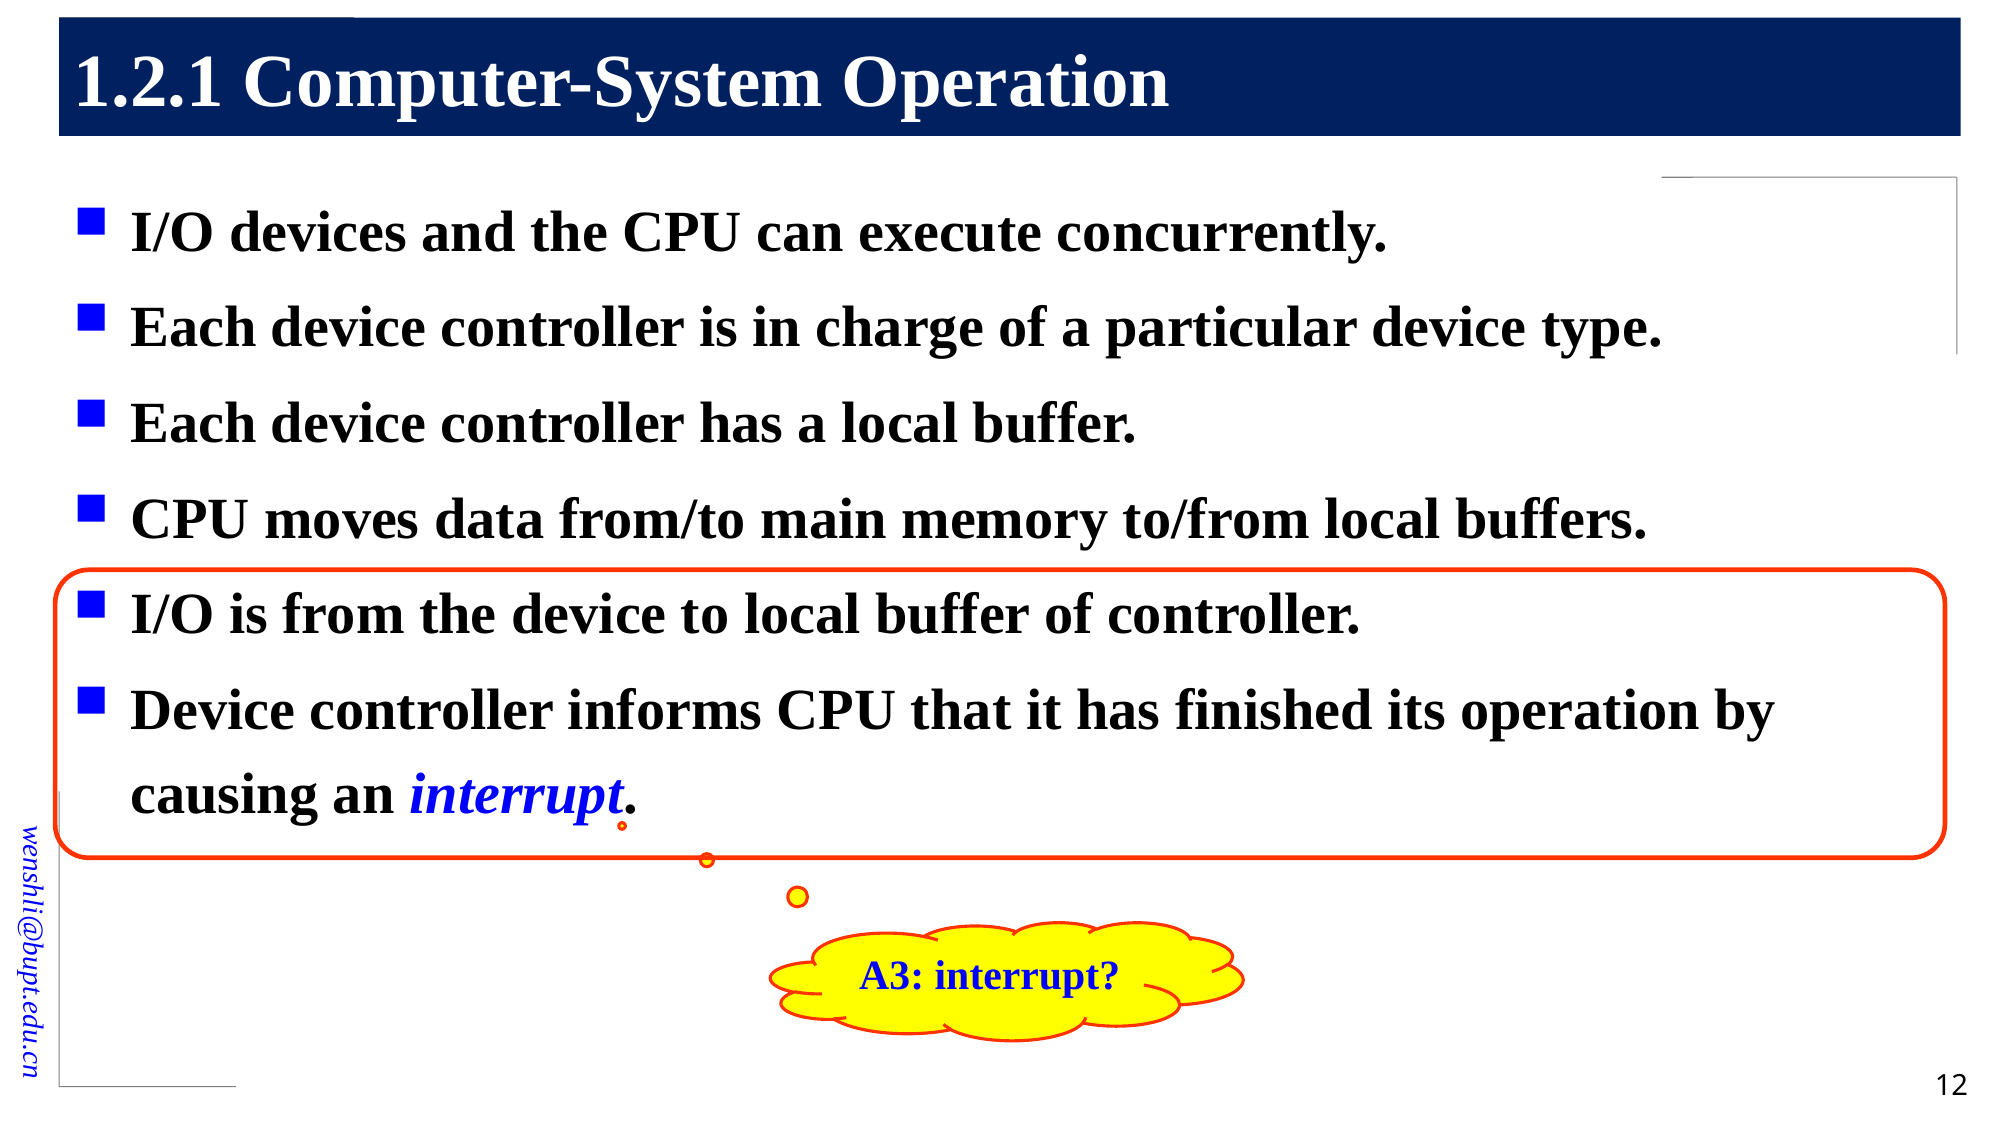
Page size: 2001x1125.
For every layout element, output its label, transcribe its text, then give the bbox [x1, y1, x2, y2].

text_box [55, 569, 1945, 858]
text_box A3: interrupt? [770, 922, 1244, 1041]
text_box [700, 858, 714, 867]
text_box 12 [1816, 1058, 1984, 1113]
title 1.2.1 Computer-System Operation [58, 17, 1961, 137]
list I/O devices and the CPU can execute concurrently. Each device controller is in charge of a particular device type. Each device controller has a local buffer. CPU moves data from/to main memory to/from local buffers. I/O is from the device to local buffer of controller. Device controller informs CPU that it has finished its operation by causing an interrupt. [59, 171, 1955, 1087]
text_box A3: interrupt? [787, 887, 808, 907]
